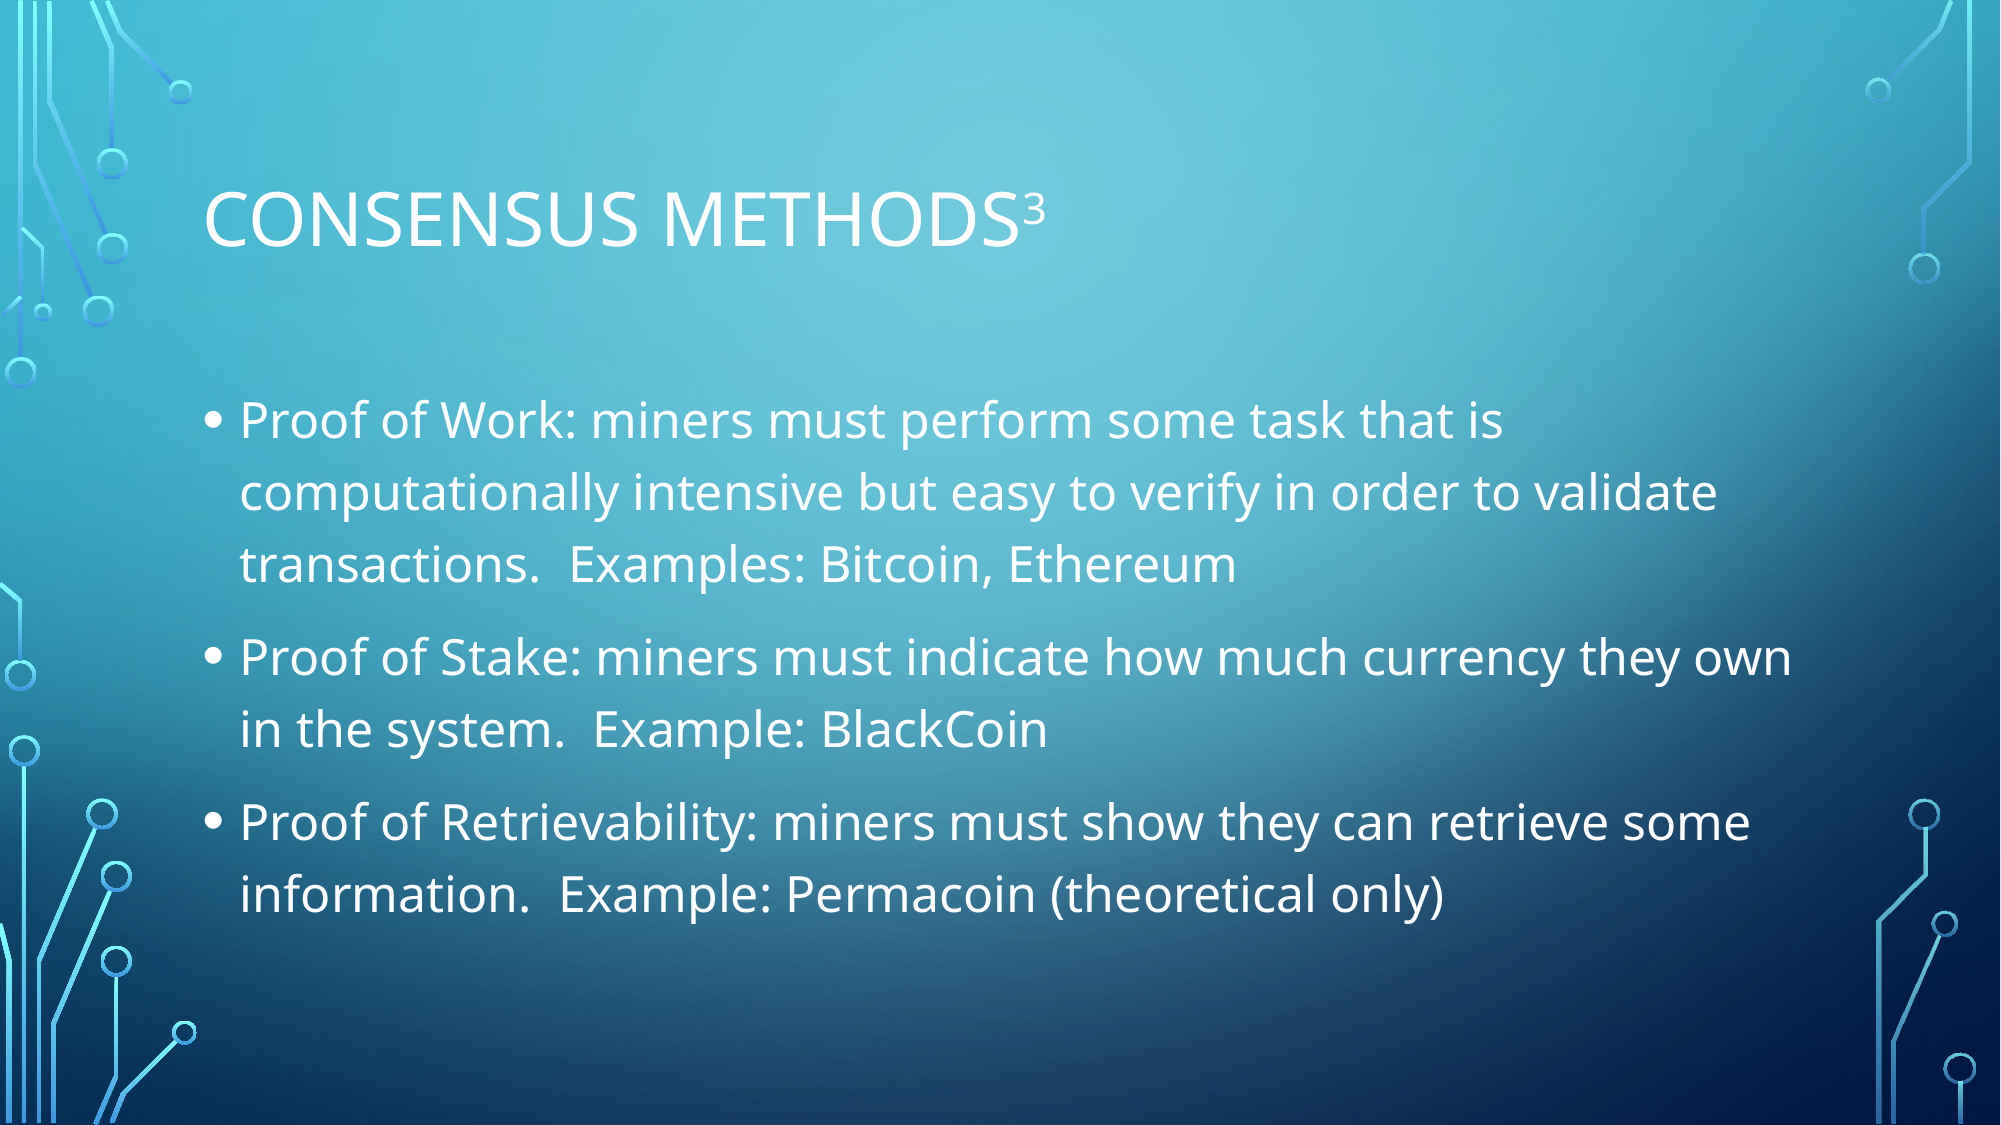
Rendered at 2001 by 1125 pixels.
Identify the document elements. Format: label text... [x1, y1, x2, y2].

title Consensus Methods3 [187, 101, 1813, 344]
list Proof of Work: miners must perform some task that is computationally intensive but easy to verify in order to validate transactions. Examples: Bitcoin, Ethereum Proof of Stake: miners must indicate how much currency they own in the system. Example: BlackCoin Proof of Retrievability: miners must show they can retrieve some information. Example: Permacoin (theoretical only) [187, 369, 1813, 950]
